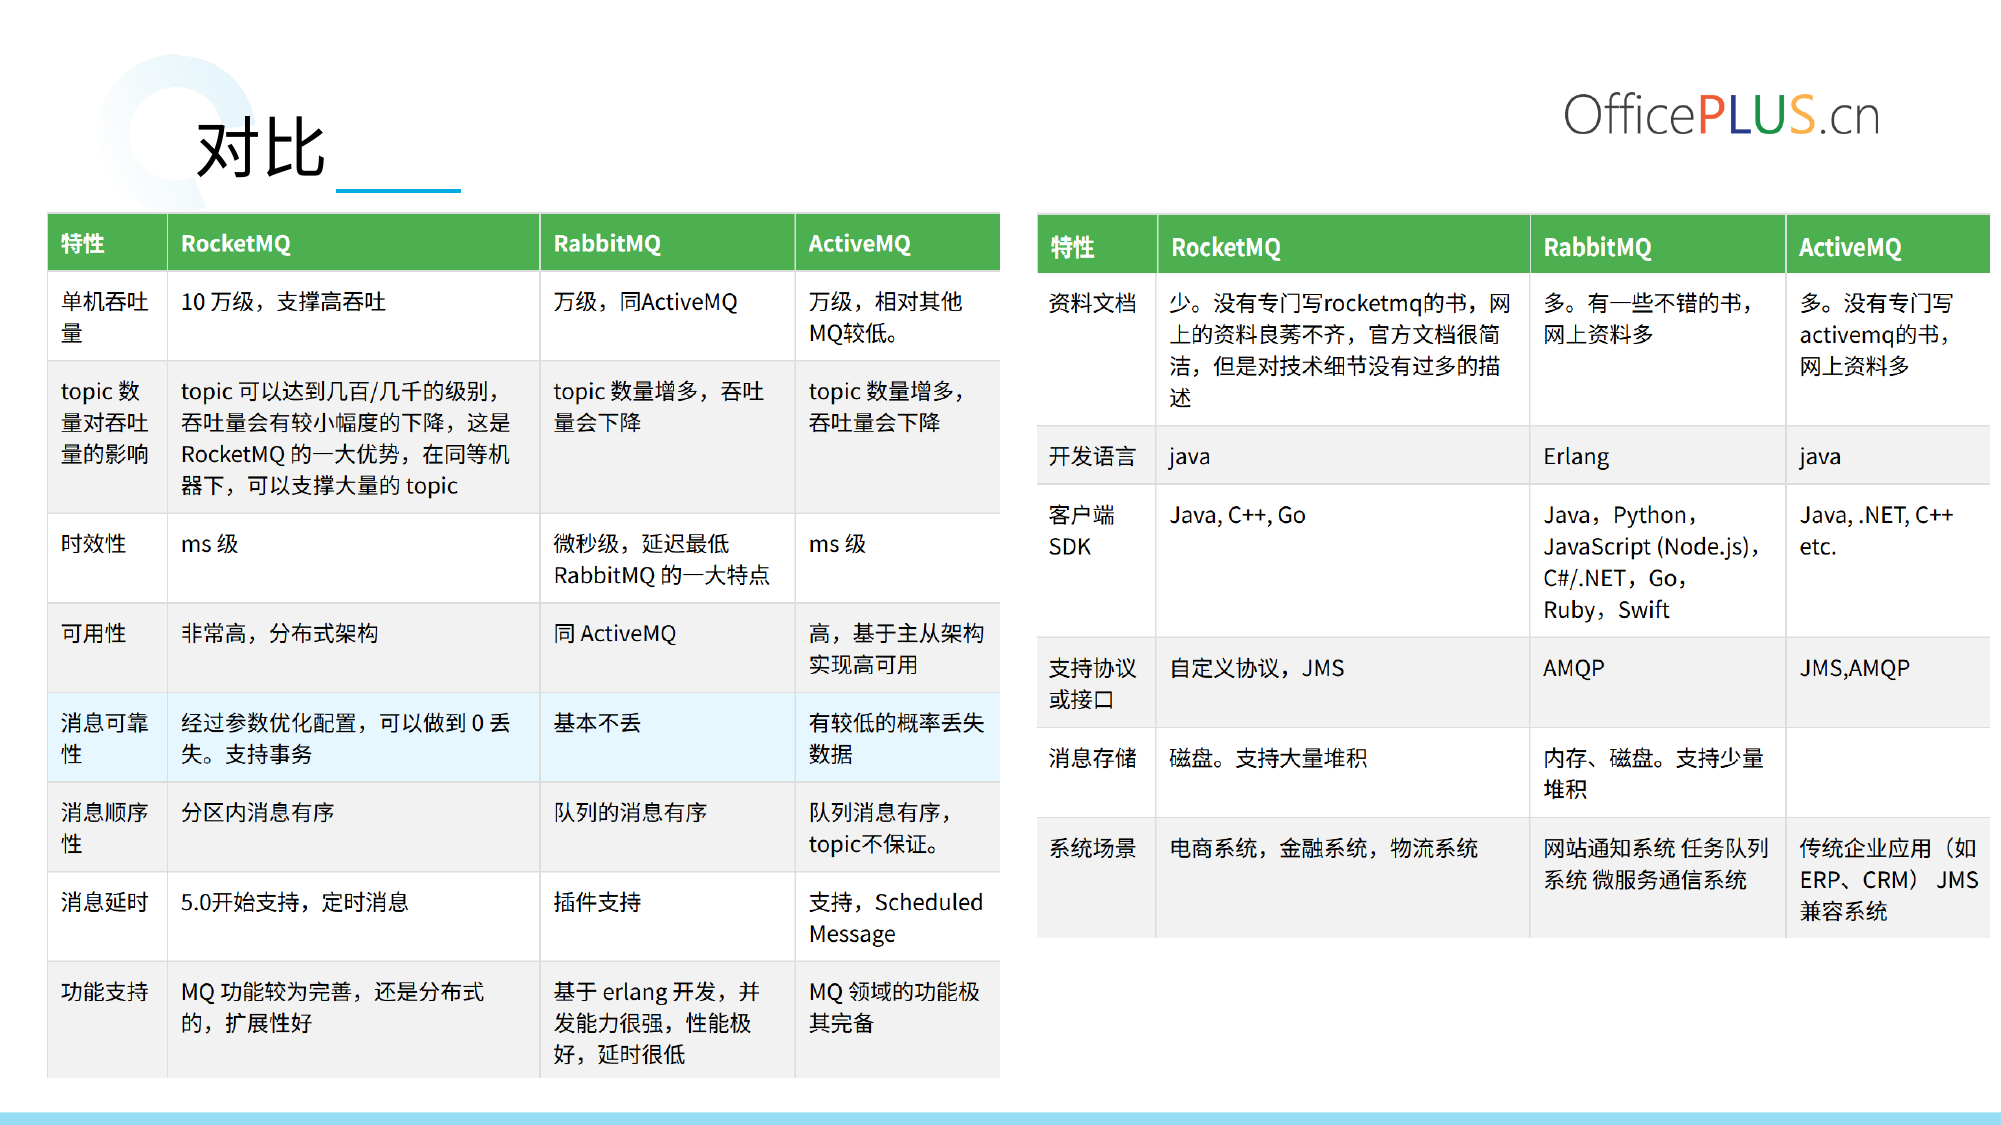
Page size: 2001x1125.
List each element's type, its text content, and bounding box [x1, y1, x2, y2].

list 对比 [180, 98, 1087, 752]
picture [47, 211, 1000, 1078]
picture [1037, 211, 1990, 938]
picture [1565, 92, 1878, 134]
